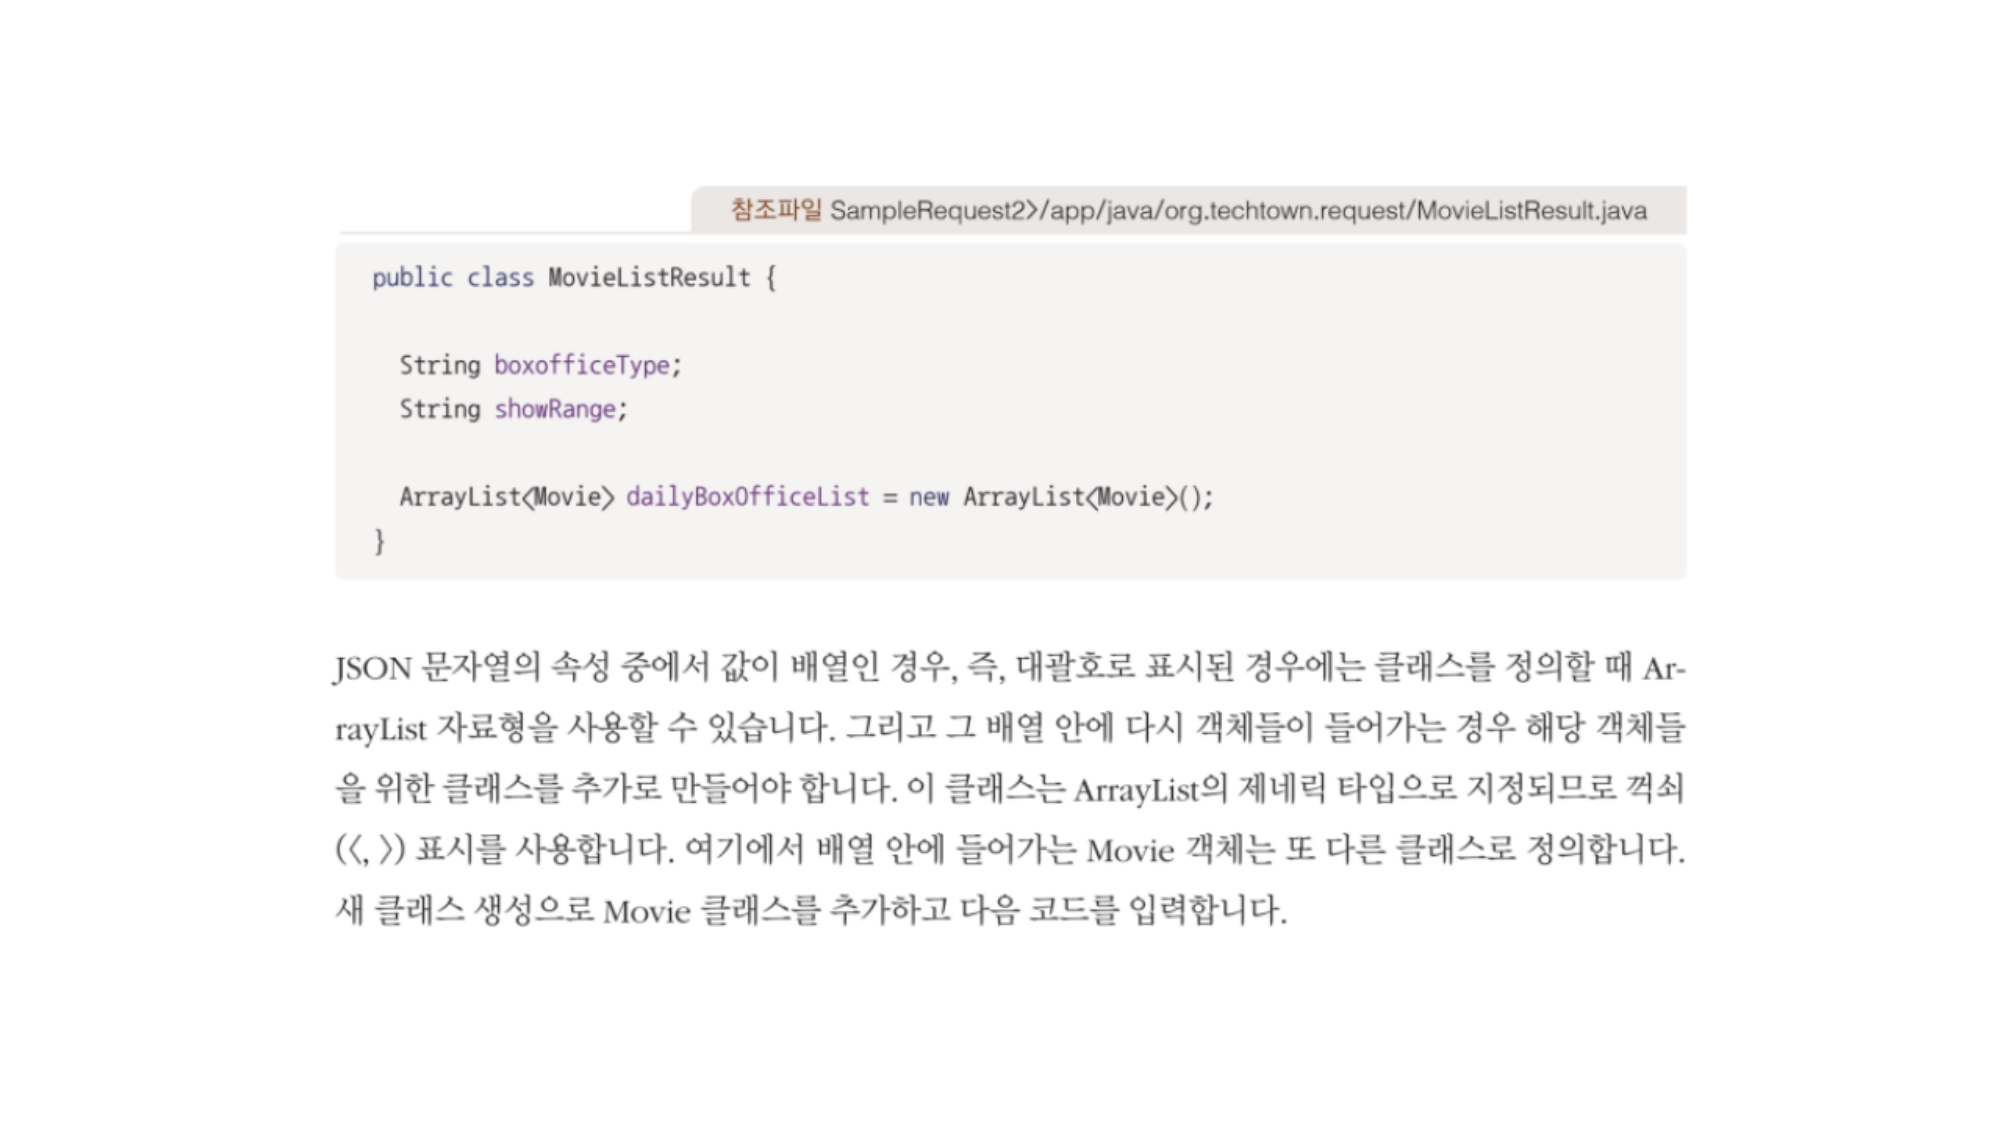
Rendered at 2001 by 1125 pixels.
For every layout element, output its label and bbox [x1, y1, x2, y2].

picture [279, 162, 1721, 963]
